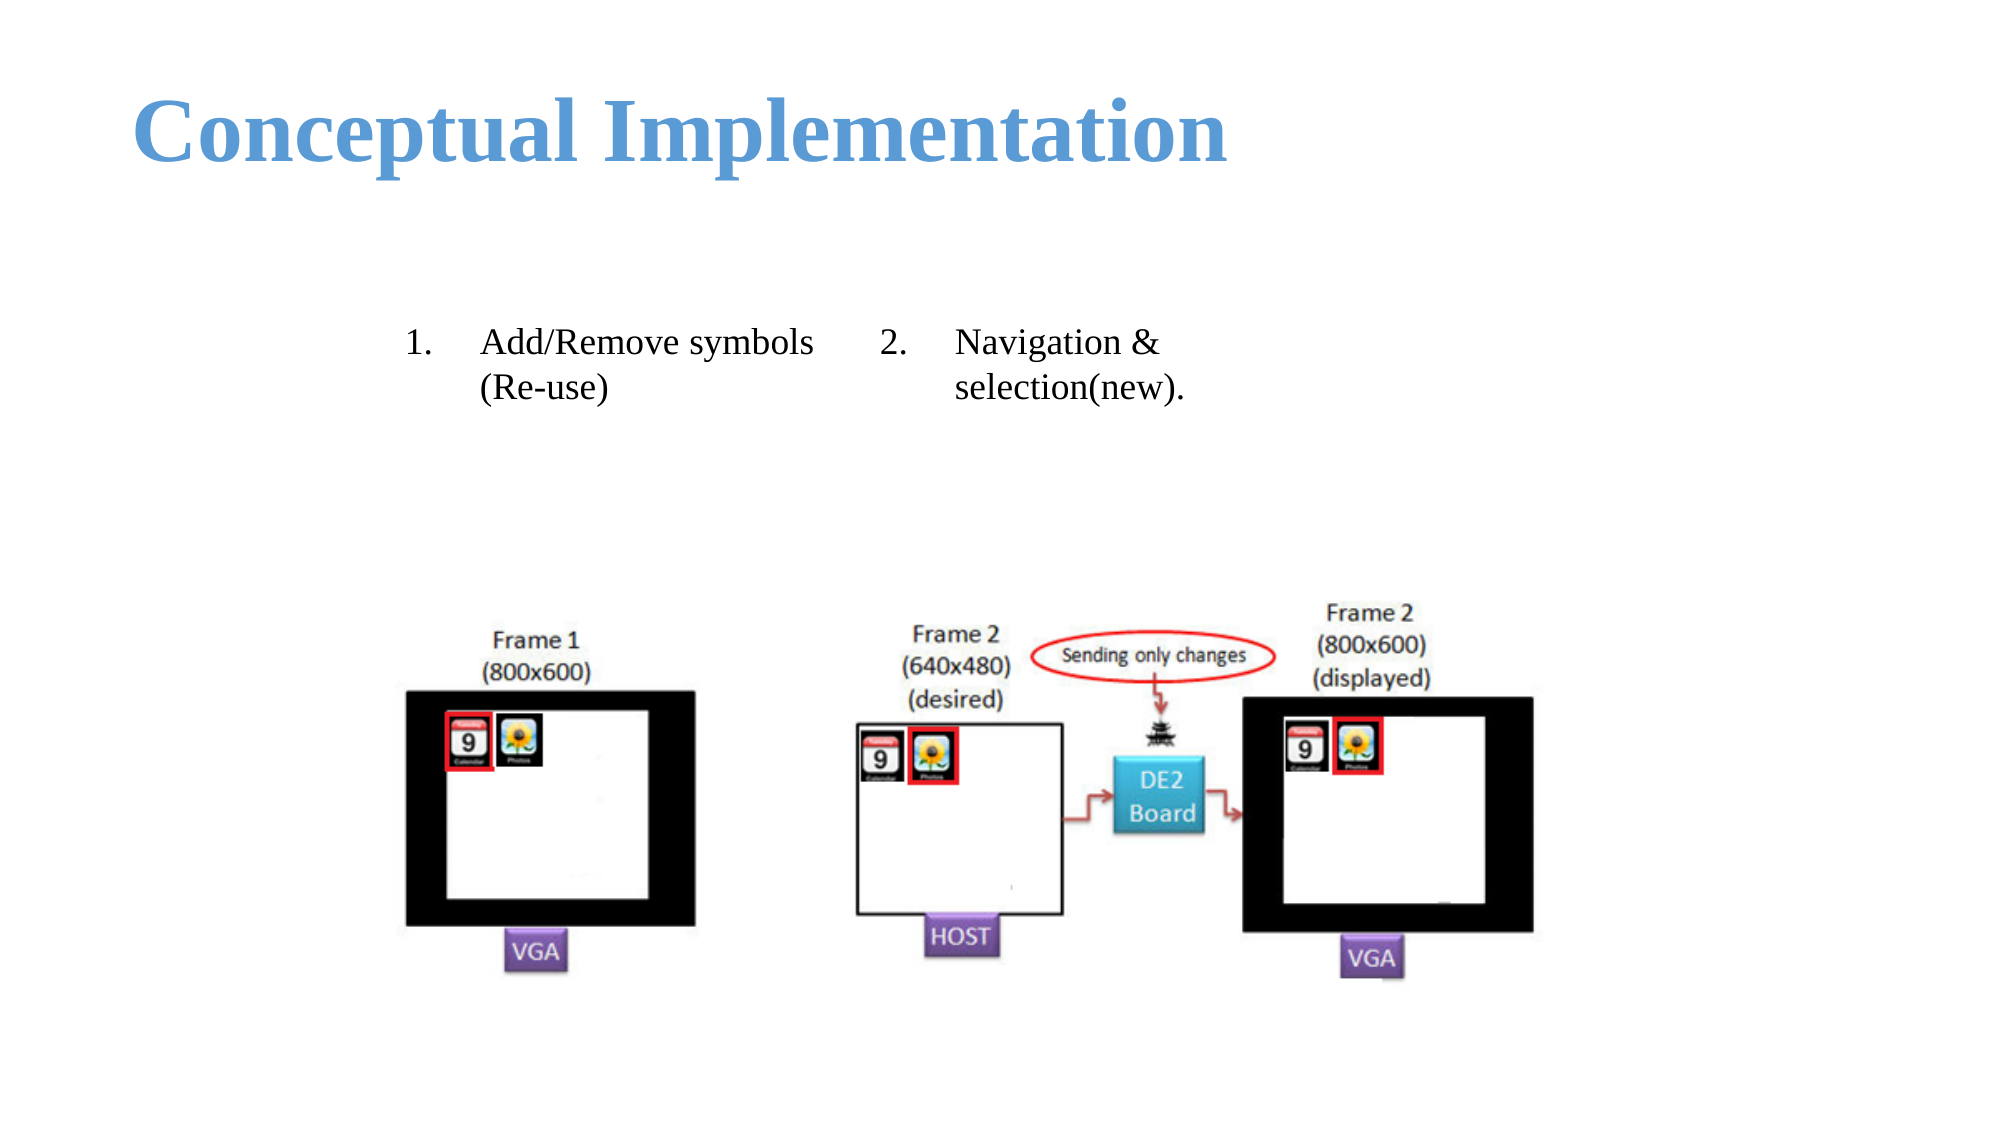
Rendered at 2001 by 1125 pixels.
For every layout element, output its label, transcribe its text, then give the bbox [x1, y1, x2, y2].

text_box Navigation & selection(new). [790, 309, 1347, 415]
picture [335, 546, 1605, 1086]
title Conceptual Implementation [116, 69, 1659, 195]
text_box Add/Remove symbols (Re-use) [390, 309, 790, 415]
